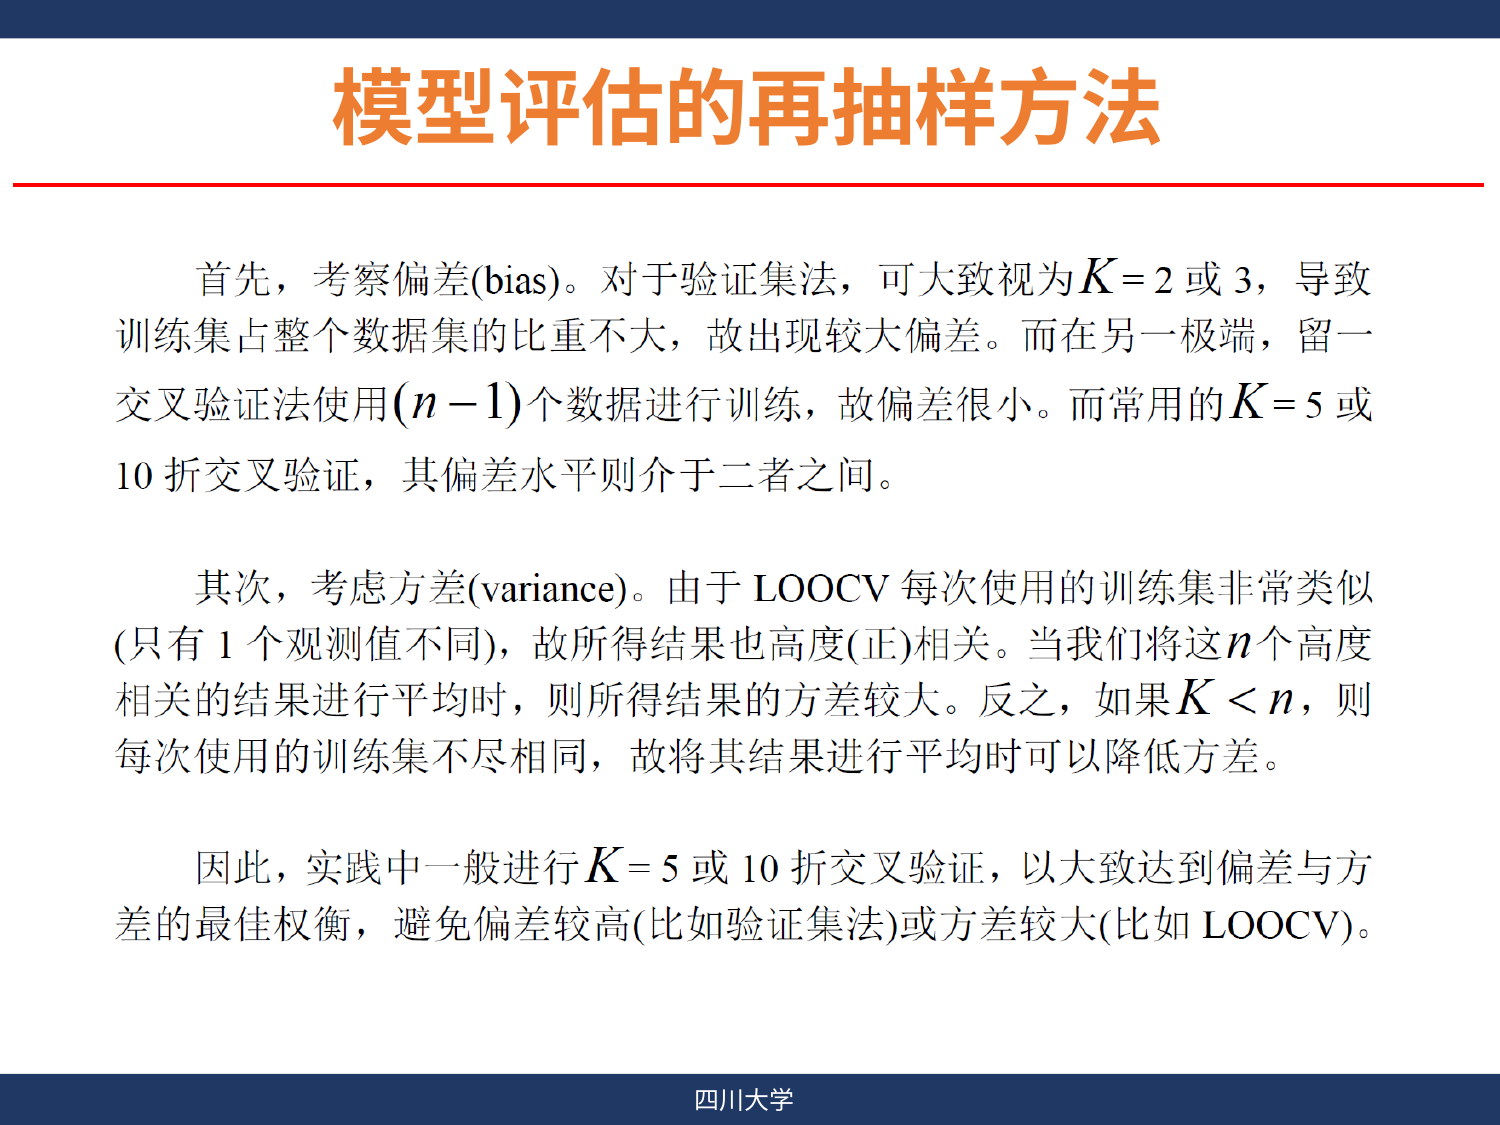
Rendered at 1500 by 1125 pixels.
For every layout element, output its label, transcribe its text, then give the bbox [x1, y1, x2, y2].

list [101, 244, 1395, 969]
title 模型评估的再抽样方法 [101, 60, 1395, 163]
